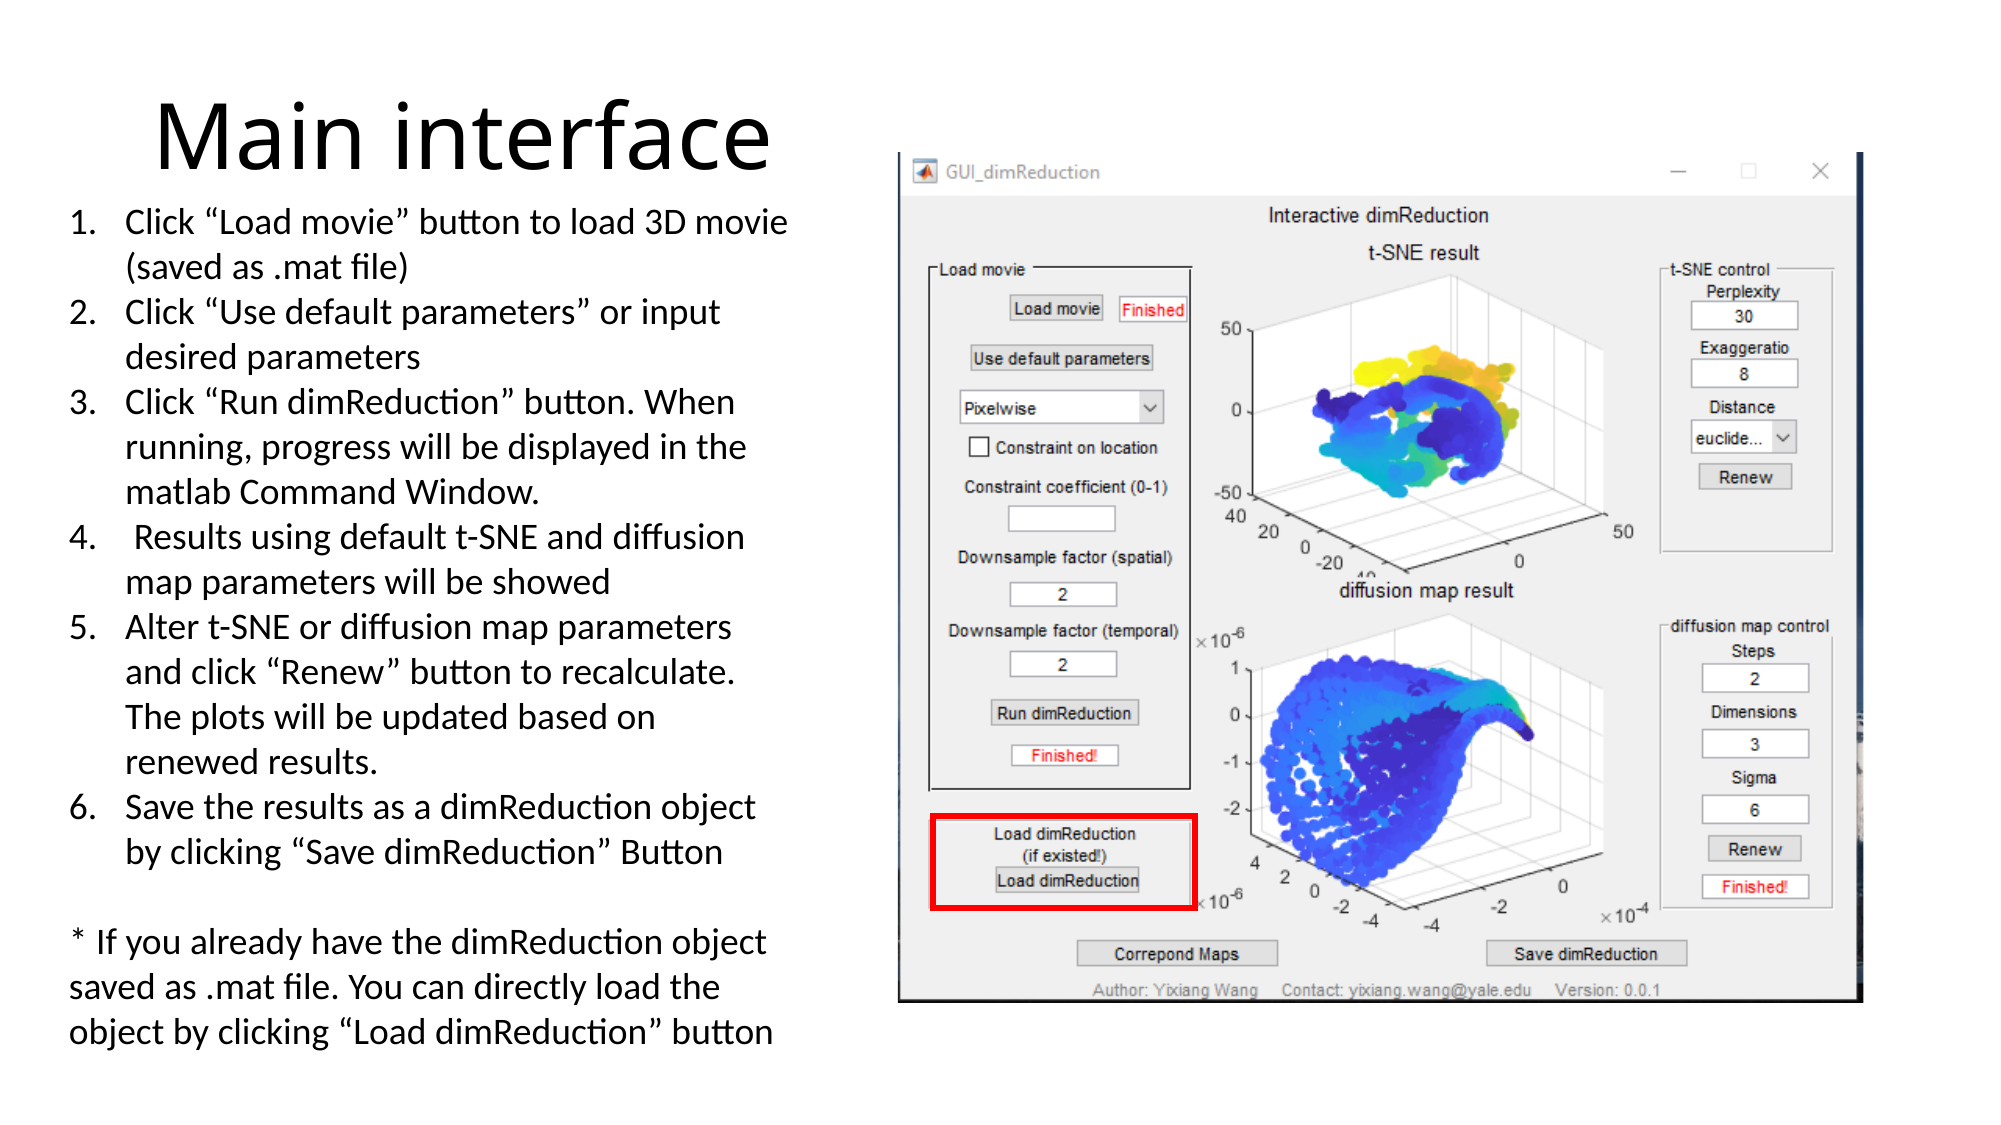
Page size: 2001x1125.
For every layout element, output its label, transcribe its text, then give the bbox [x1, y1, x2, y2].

text_box Click “Load movie” button to load 3D movie (saved as .mat file) Click “Use default parameters” or input desired parameters Click “Run dimReduction” button. When running, progress will be displayed in the matlab Command Window. Results using default t-SNE and diffusion map parameters will be showed Alter t-SNE or diffusion map parameters and click “Renew” button to recalculate. The plots will be updated based on renewed results. Save the results as a dimReduction object by clicking “Save dimReduction” Button * If you already have the dimReduction object saved as .mat file. You can directly load the object by clicking “Load dimReduction” button [54, 189, 809, 1105]
picture [897, 152, 1864, 1003]
title Main interface [137, 30, 1863, 249]
